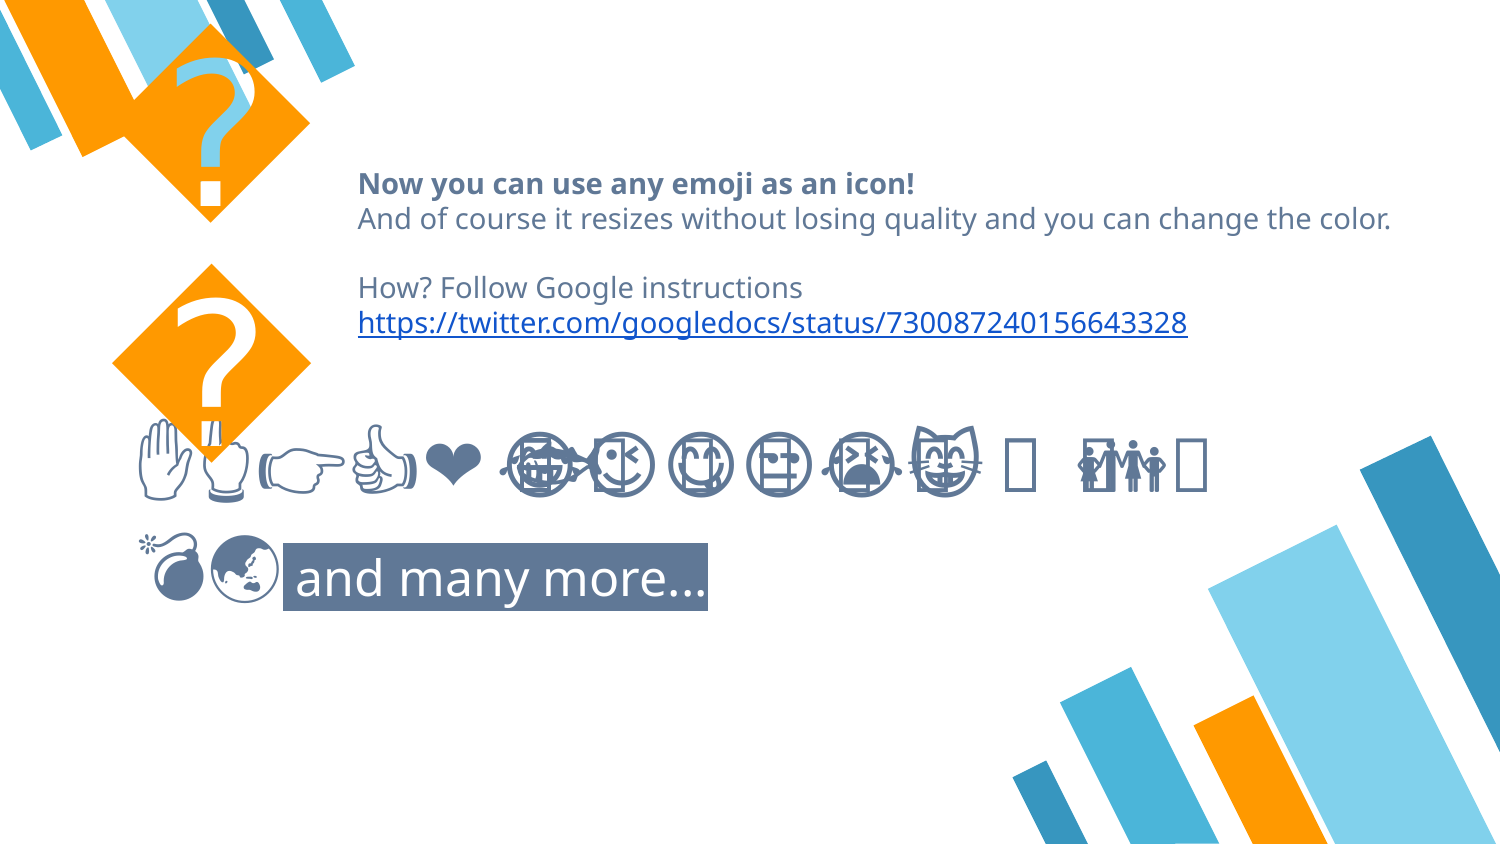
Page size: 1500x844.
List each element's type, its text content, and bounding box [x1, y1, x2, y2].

text_box Now you can use any emoji as an icon! And of course it resizes without losing quality and you can change the color. How? Follow Google instructions https://twitter.com/googledocs/status/730087240156643328 [342, 149, 1438, 377]
text_box ✋👆👉👍👤👦👧👨👩👪💃🏃💑❤😂😉😋😒😭👶😸🐟🍒🍔💣📌📖🔨🎃🎈🎨🏈🏰🌏🔌🔑 and many more... [120, 389, 1322, 812]
text_box 😉 [93, 140, 331, 353]
